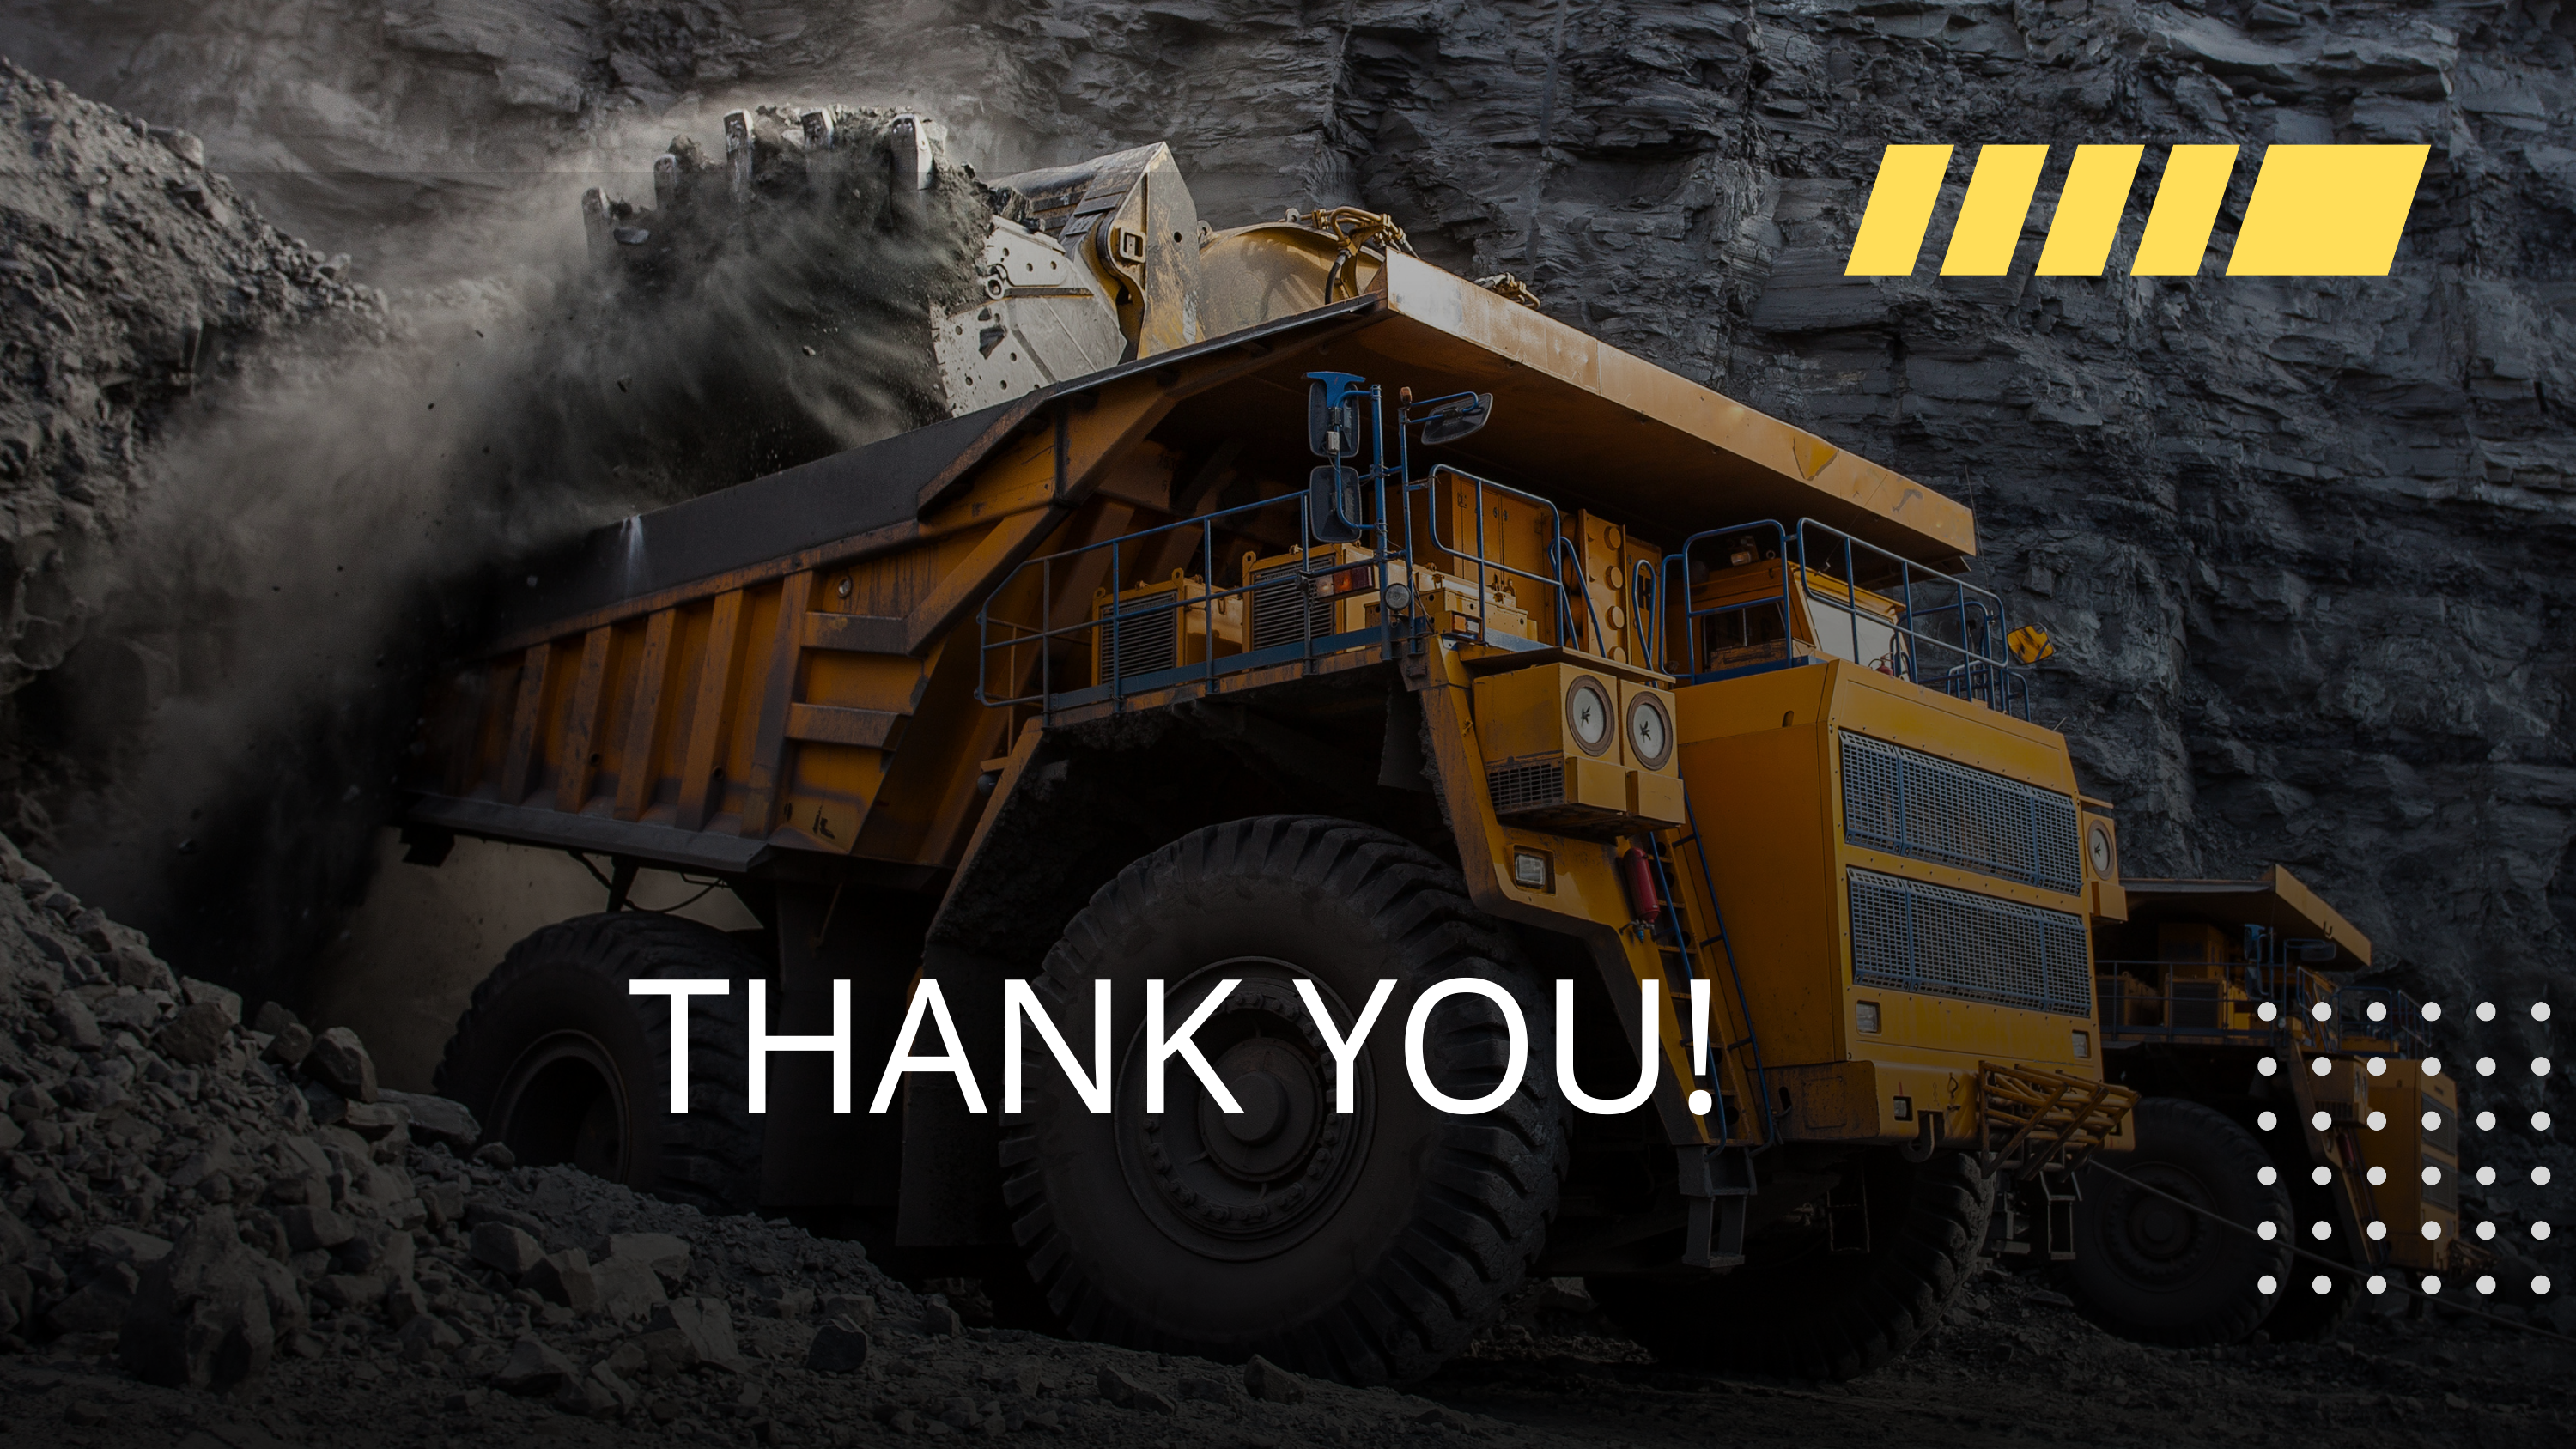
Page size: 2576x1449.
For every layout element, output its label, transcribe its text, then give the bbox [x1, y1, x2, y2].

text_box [1844, 144, 1955, 276]
text_box THANK YOU! [488, 938, 1866, 1151]
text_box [2034, 144, 2129, 276]
text_box [0, 172, 2576, 1449]
text_box [2257, 1002, 2576, 1304]
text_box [2225, 144, 2432, 276]
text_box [2129, 144, 2224, 276]
text_box [0, 0, 2576, 172]
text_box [1955, 144, 2033, 276]
